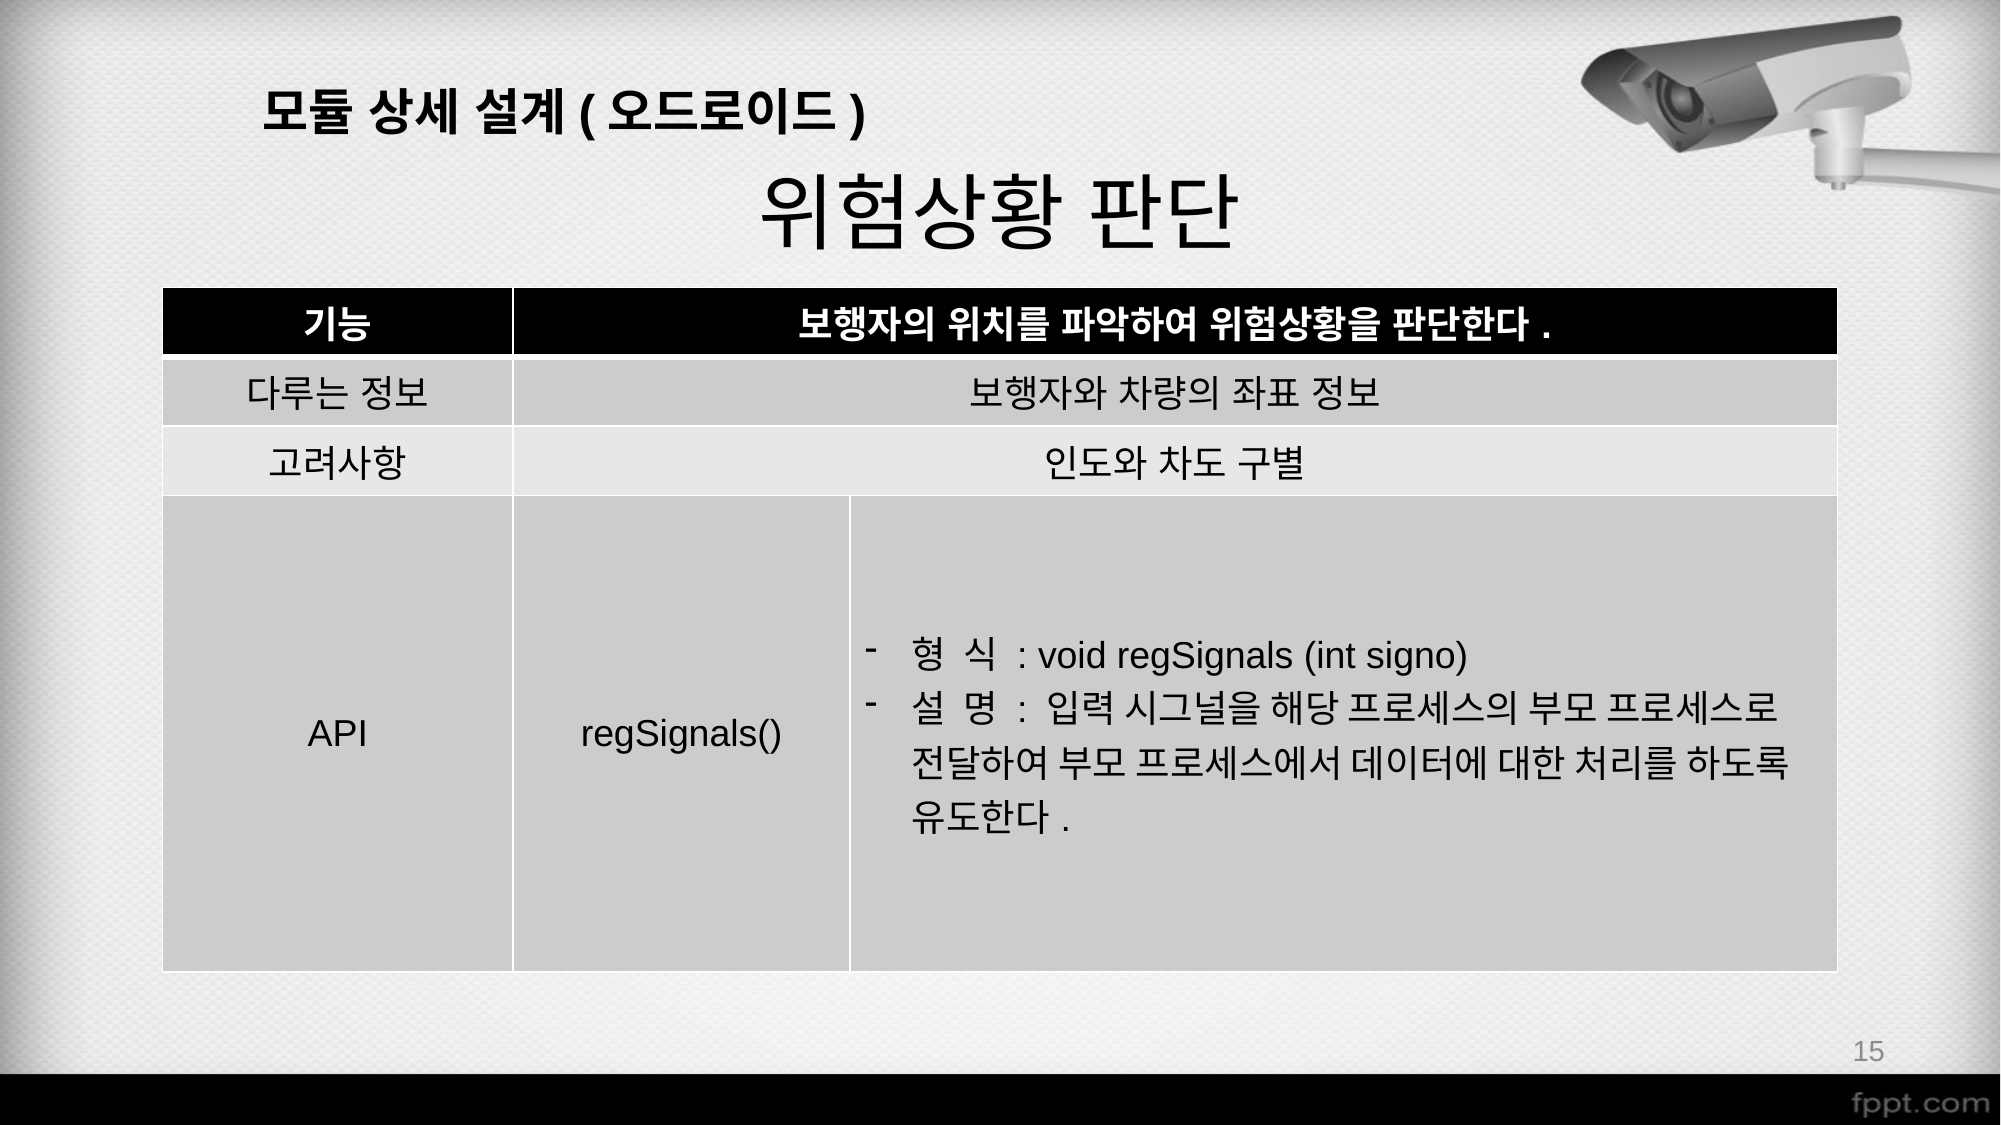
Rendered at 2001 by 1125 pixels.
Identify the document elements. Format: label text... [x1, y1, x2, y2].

table_cell API [163, 496, 512, 971]
table_cell 형 식 : void regSignals (int signo) 설 명 : 입력 시그널을 해당 프로세스의 부모 프로세스로 전달하여 부모 프로세스에서 데이터에 대한 처리를 하도록 유도한다. [851, 496, 1837, 971]
table_cell 인도와 차도 구별 [514, 427, 1837, 495]
table_cell 다루는 정보 [163, 360, 512, 425]
text_box 모듈 상세 설계(오드로이드) [247, 73, 888, 148]
table_cell regSignals() [514, 496, 849, 971]
table_cell 고려사항 [163, 427, 512, 495]
table_cell 보행자와 차량의 좌표 정보 [514, 360, 1837, 425]
text_box 위험상황 판단 [324, 115, 1675, 287]
picture [0, 0, 2001, 1125]
slide_number 15 [1433, 1024, 1900, 1103]
table_header 보행자의 위치를 파악하여 위험상황을 판단한다. [514, 288, 1837, 354]
table_header 기능 [163, 288, 512, 354]
